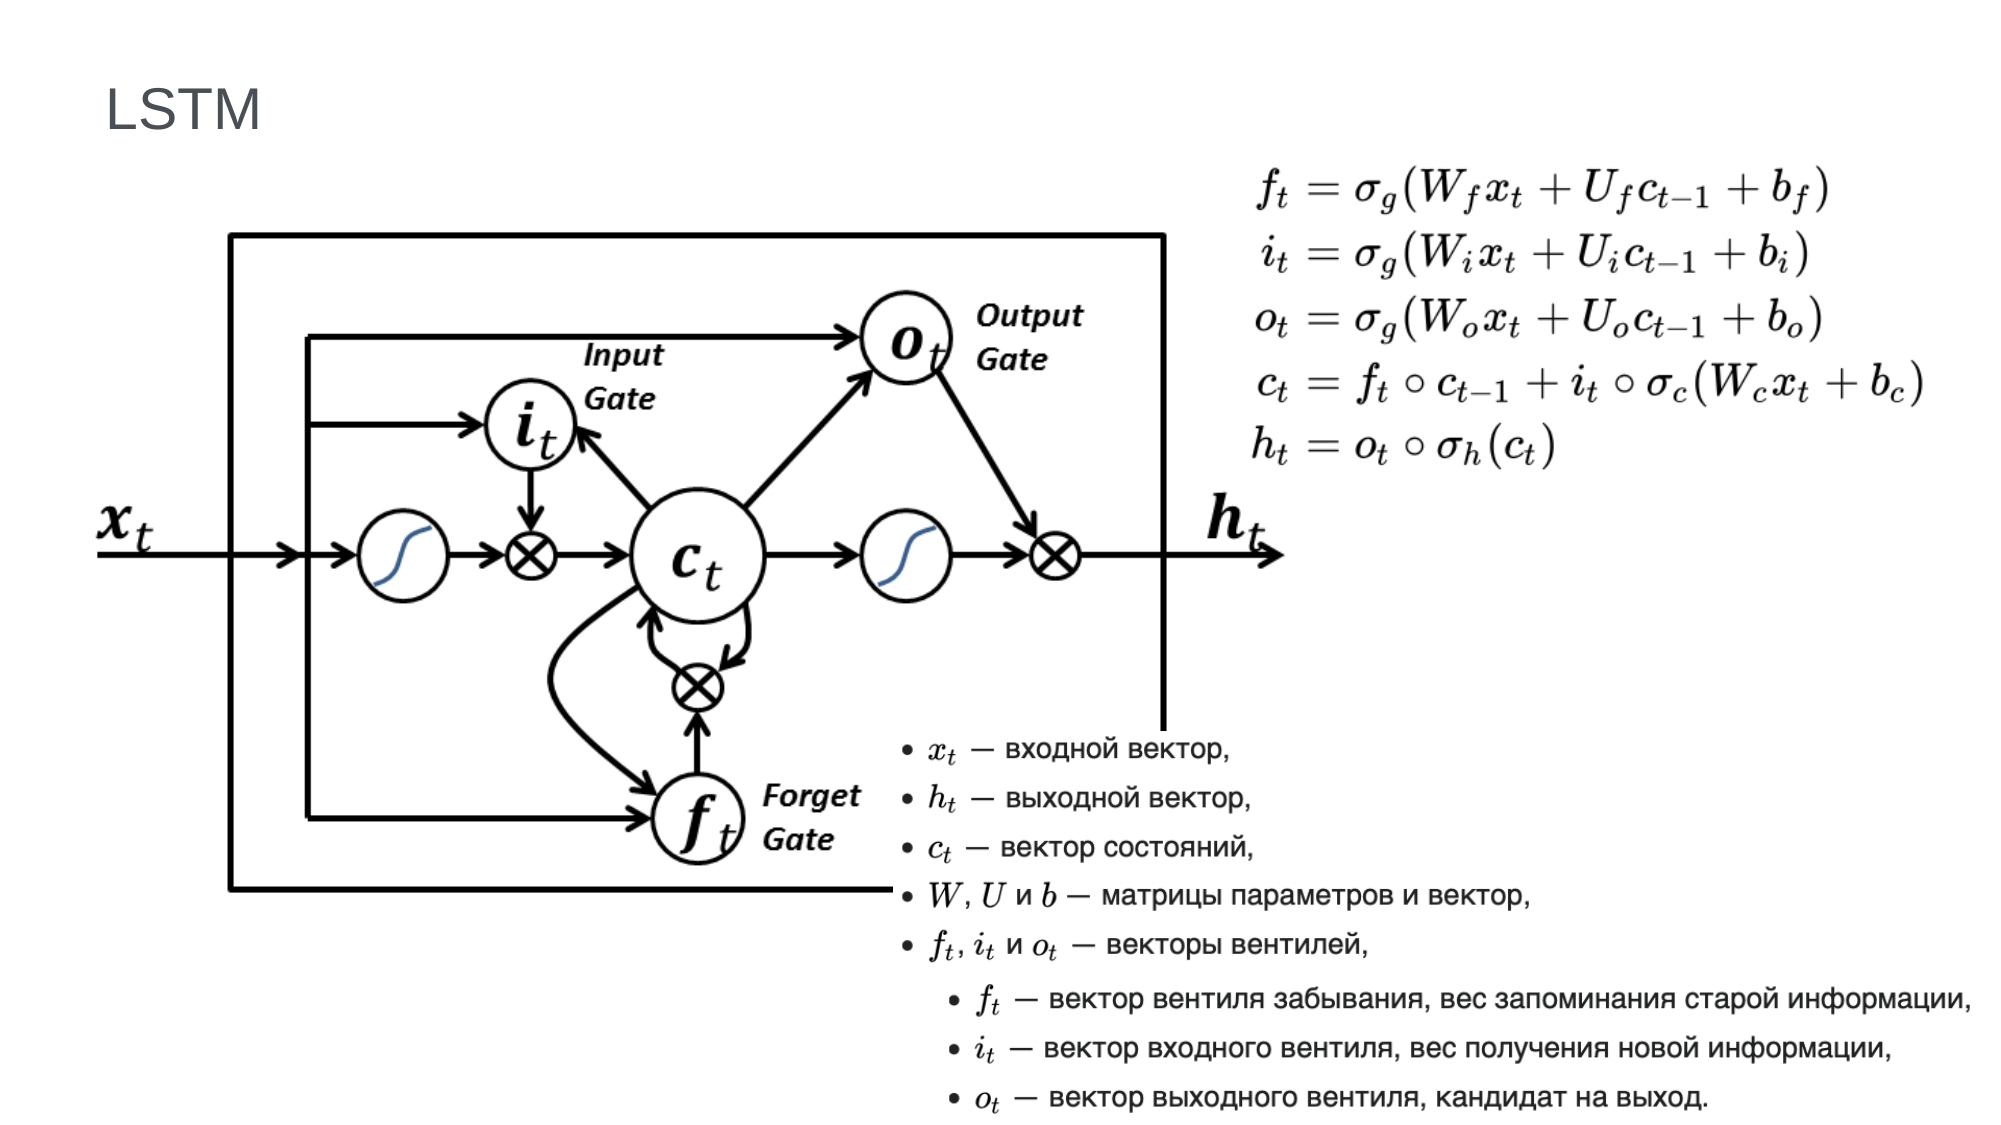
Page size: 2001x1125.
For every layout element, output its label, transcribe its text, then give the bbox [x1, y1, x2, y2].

picture [90, 157, 2000, 1116]
title LSTM [90, 63, 1910, 158]
